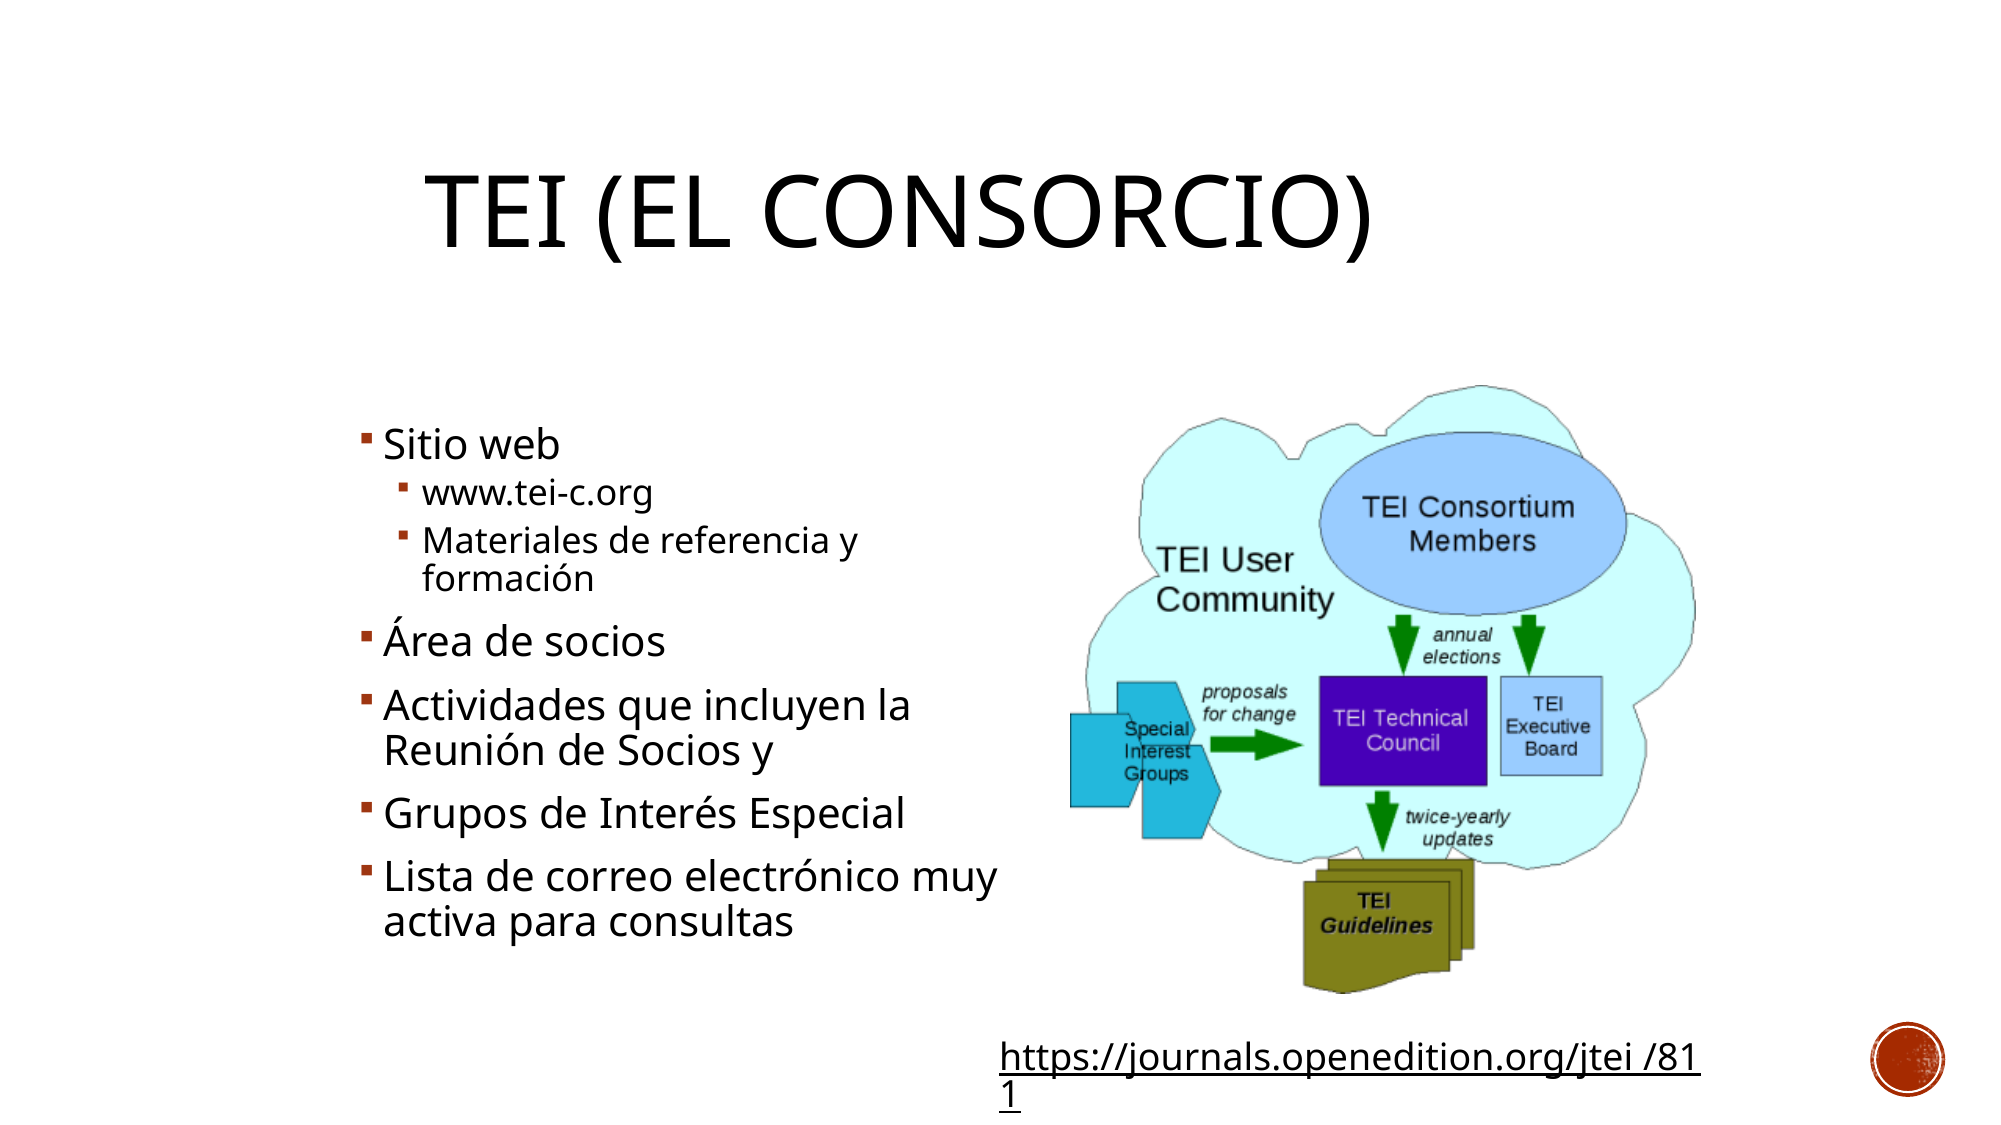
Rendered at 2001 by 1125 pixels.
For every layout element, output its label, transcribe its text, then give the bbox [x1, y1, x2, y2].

list Sitio web www.tei-c.org Materiales de referencia y formación Área de socios Actividades que incluyen la Reunión de Socios y Grupos de Interés Especial Lista de correo electrónico muy activa para consultas [343, 361, 1036, 958]
picture [1070, 385, 1696, 994]
text_box https://journals.openedition.org/jtei /811 [984, 1025, 1735, 1125]
title TEI (el Consorcio) [409, 167, 1735, 264]
